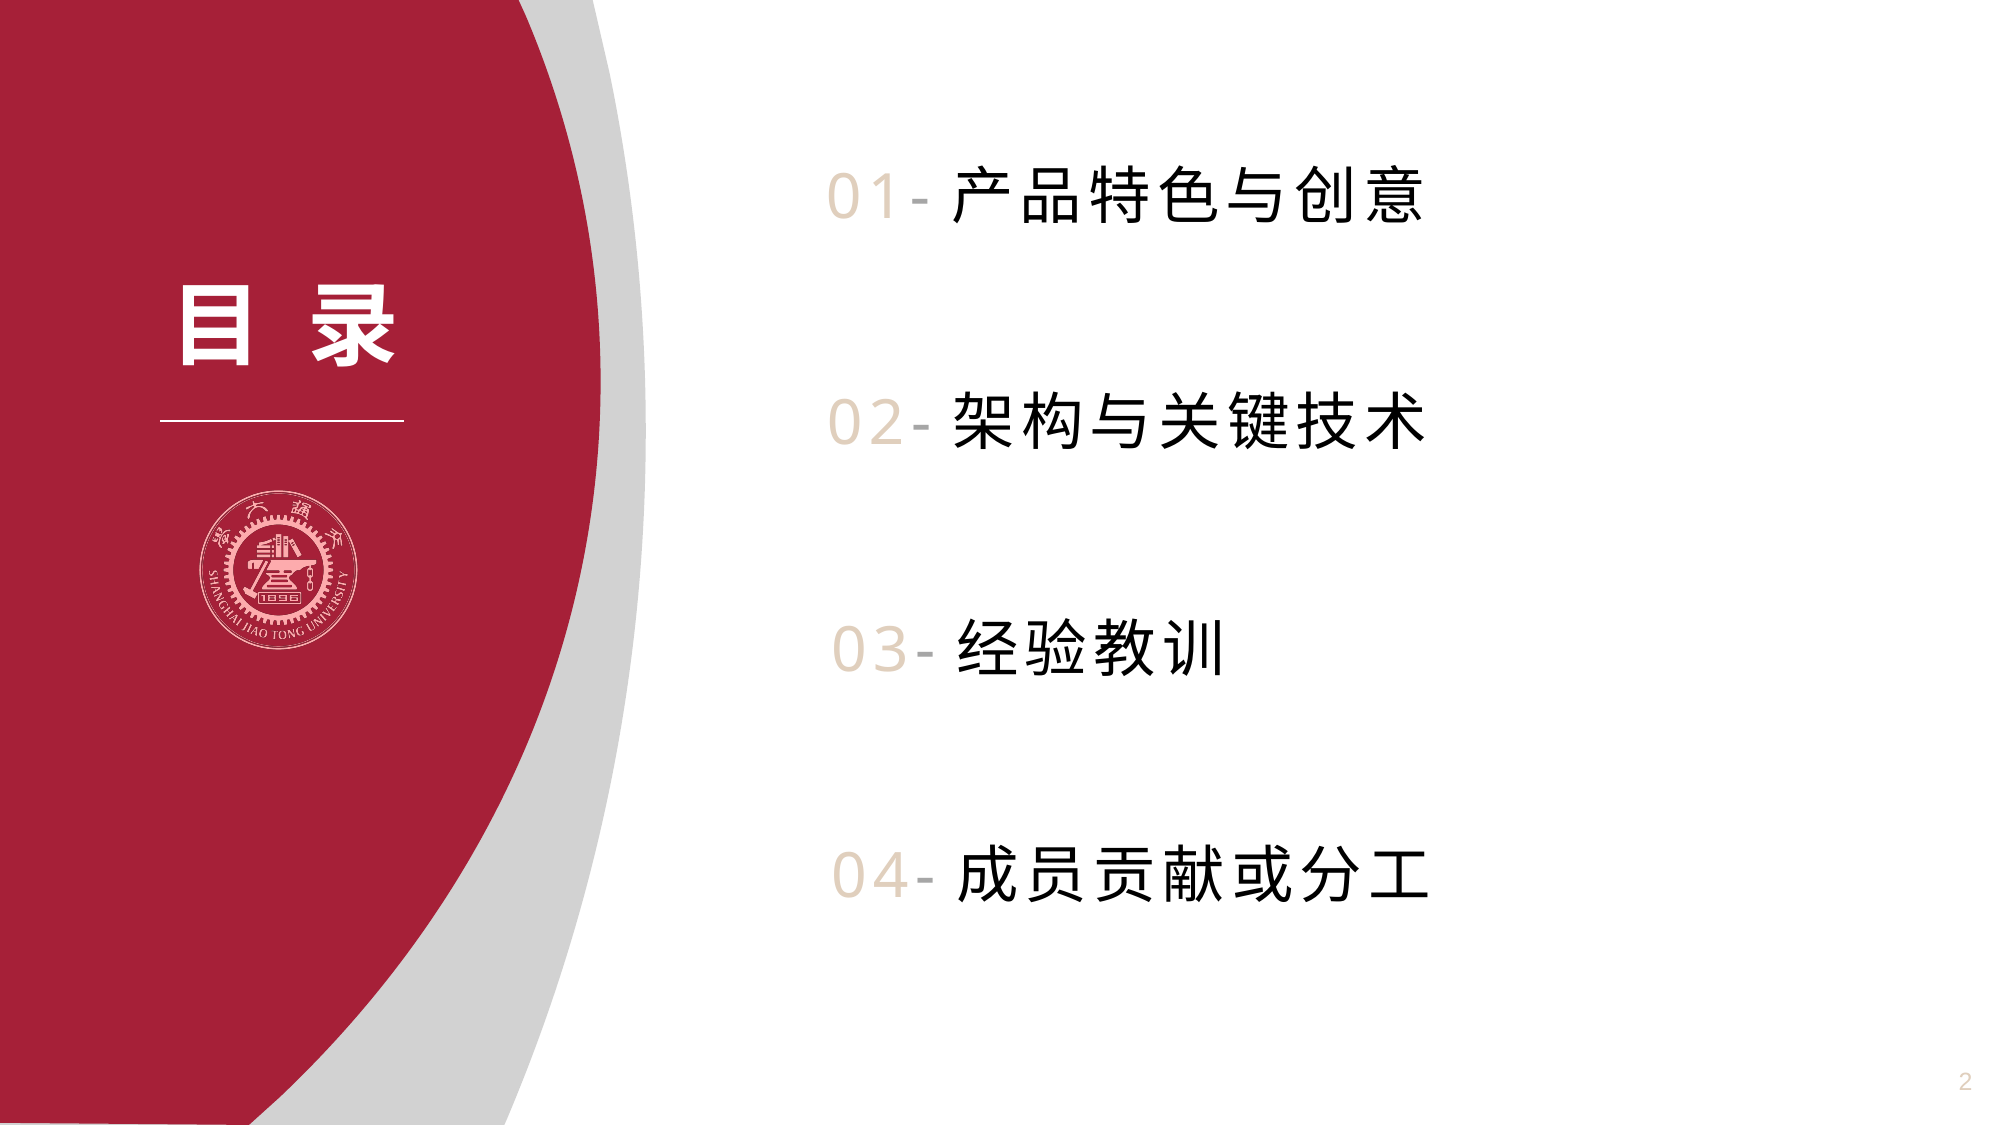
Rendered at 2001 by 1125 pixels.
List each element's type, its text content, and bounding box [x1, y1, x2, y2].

slide_number 2 [1817, 1052, 1988, 1109]
text_box 02-架构与关键技术 [812, 382, 1709, 458]
text_box 01-产品特色与创意 [811, 155, 1709, 231]
text_box 03-经验教训 [816, 608, 1709, 684]
text_box 04-成员贡献或分工 [816, 835, 1709, 911]
